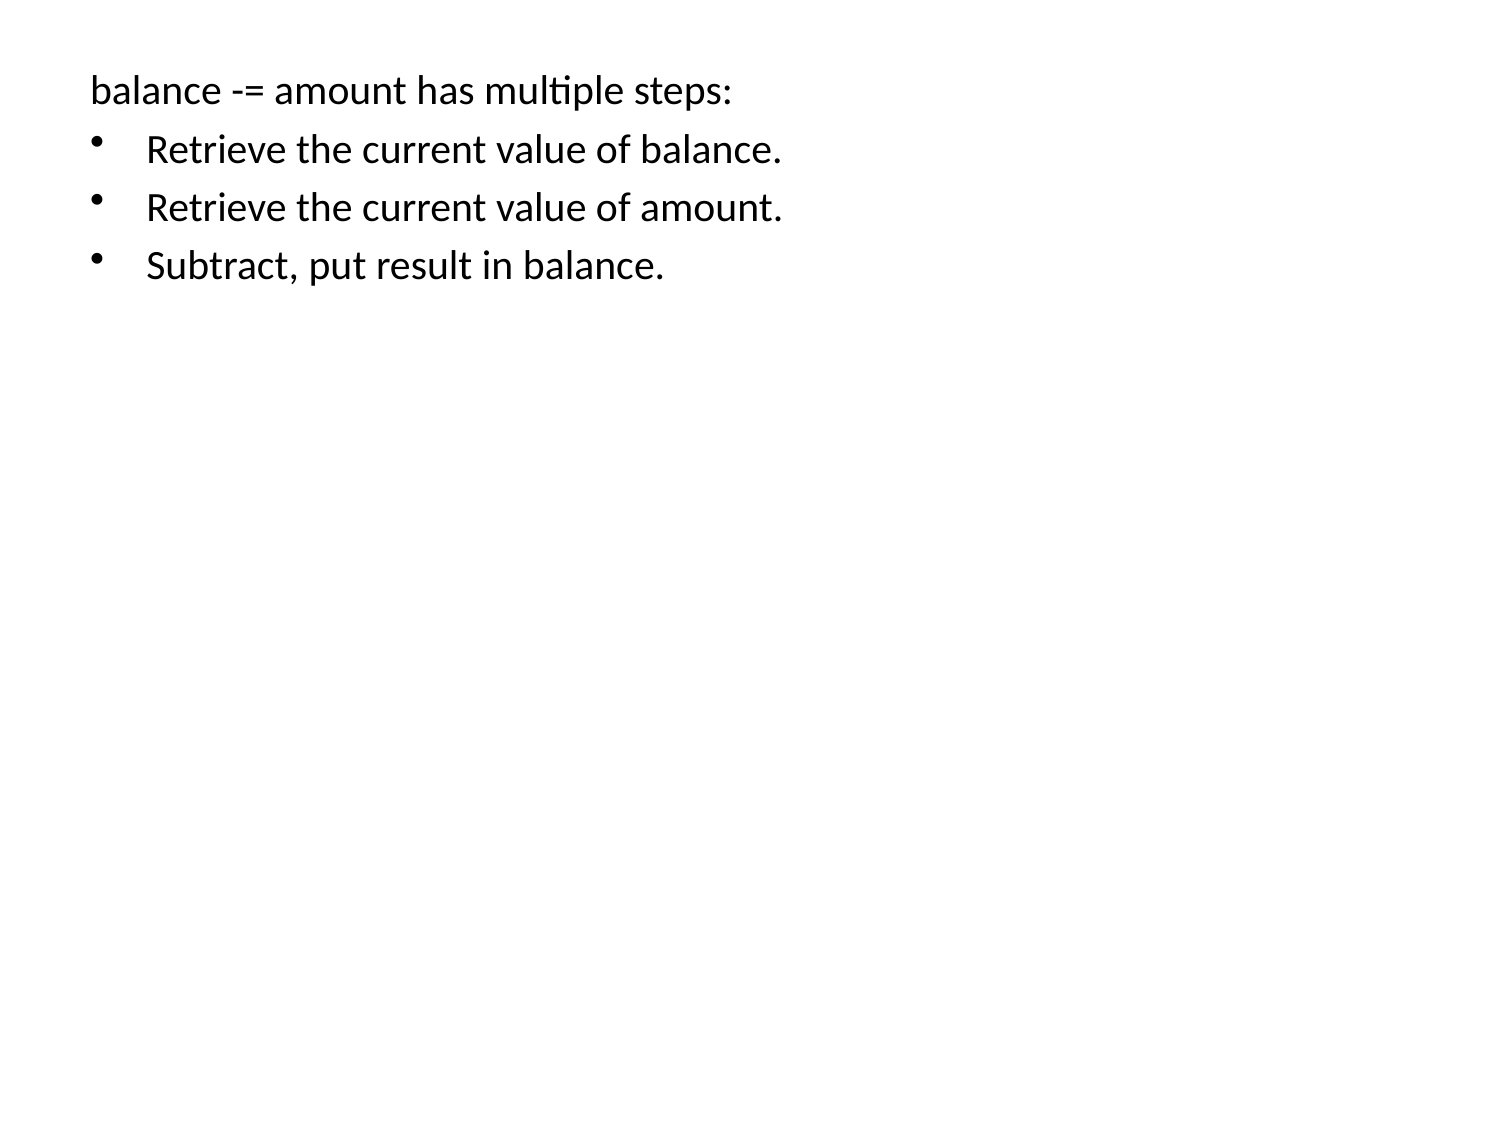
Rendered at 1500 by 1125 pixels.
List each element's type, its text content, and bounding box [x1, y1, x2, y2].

list balance -= amount has multiple steps: Retrieve the current value of balance. Retrieve the current value of amount. Subtract, put result in balance. [74, 55, 1426, 1006]
